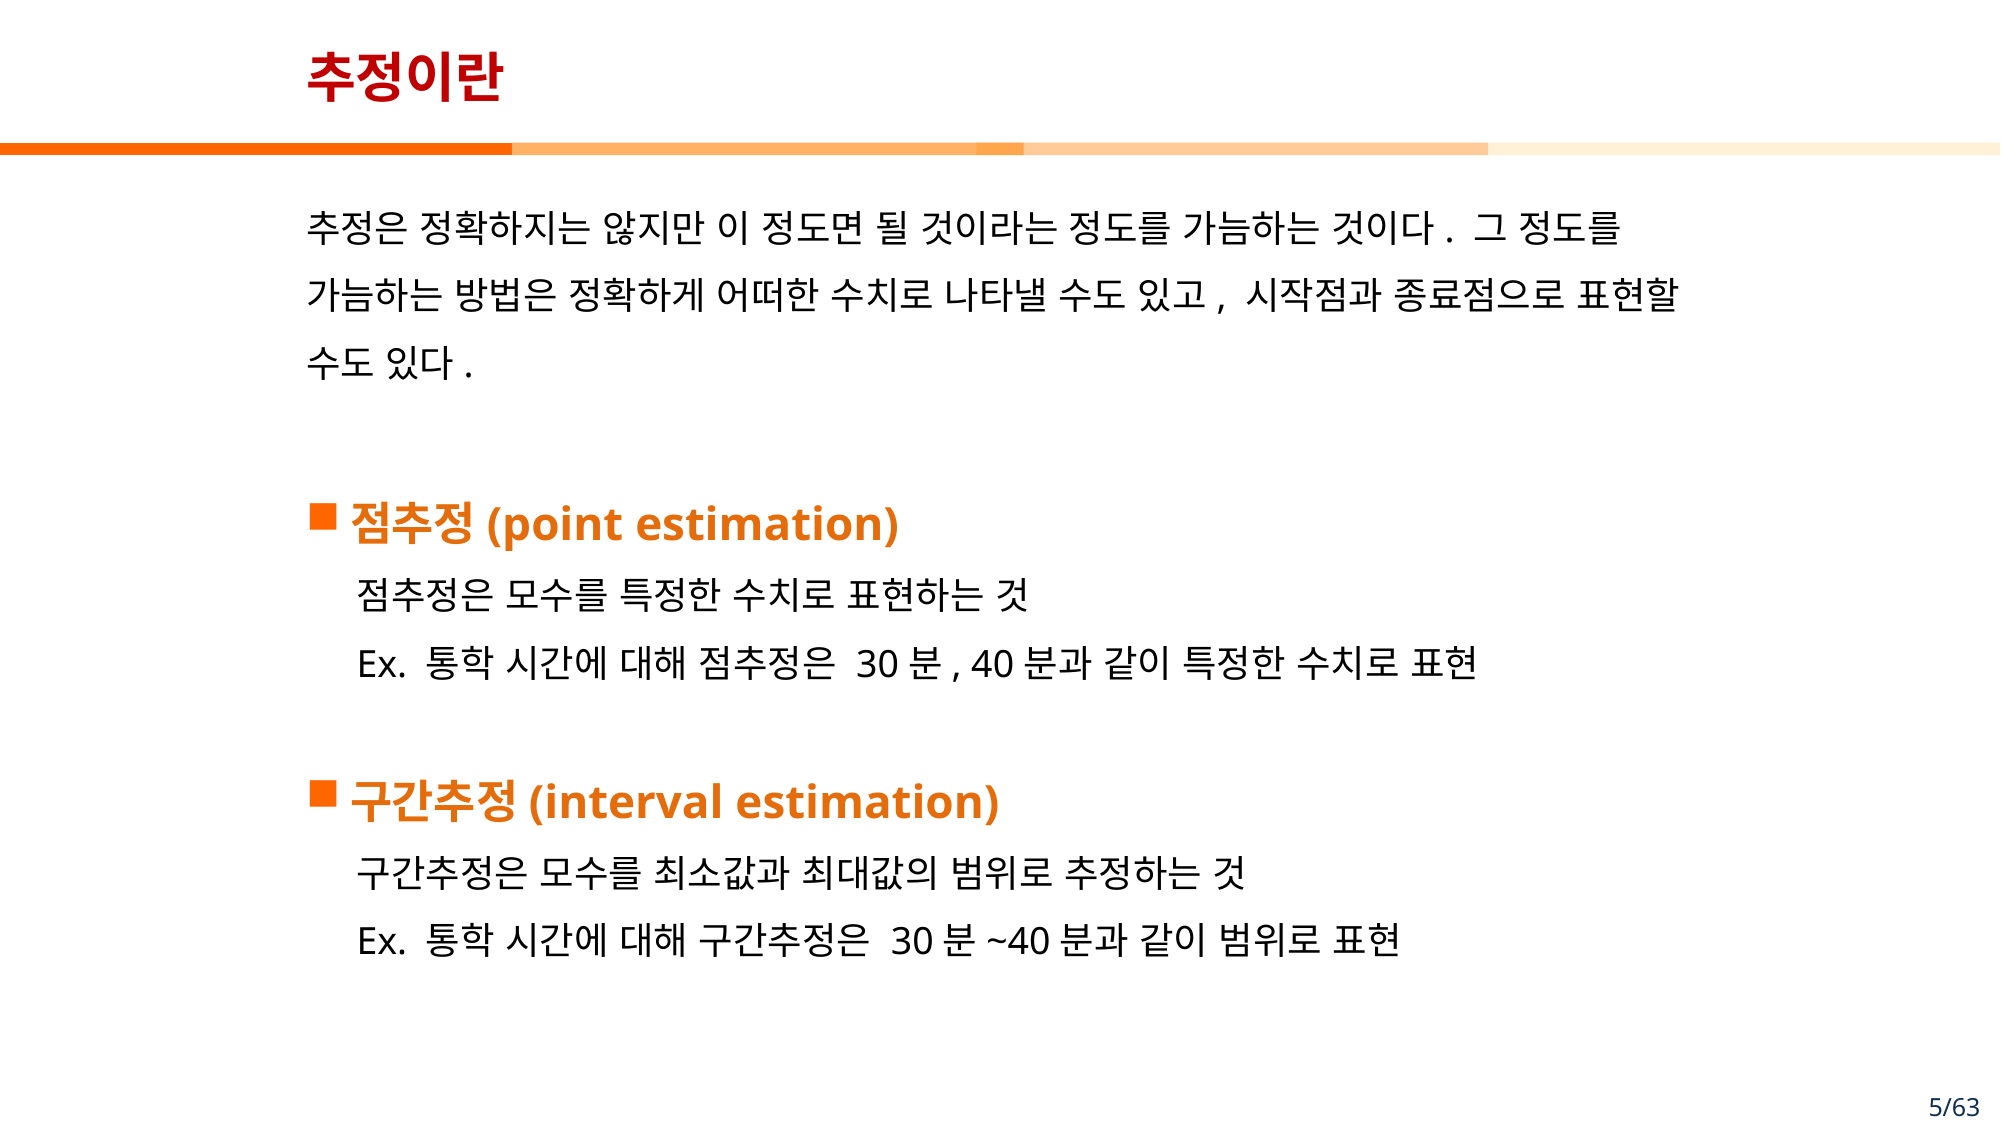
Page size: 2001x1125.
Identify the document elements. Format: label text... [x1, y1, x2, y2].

list 추정은 정확하지는 않지만 이 정도면 될 것이라는 정도를 가늠하는 것이다. 그 정도를 가늠하는 방법은 정확하게 어떠한 수치로 나타낼 수도 있고, 시작점과 종료점으로 표현할 수도 있다. 점추정(point estimation) 점추정은 모수를 특정한 수치로 표현하는 것 Ex. 통학 시간에 대해 점추정은 30분, 40분과 같이 특정한 수치로 표현 구간추정(interval estimation) 구간추정은 모수를 최소값과 최대값의 범위로 추정하는 것 Ex. 통학 시간에 대해 구간추정은 30분~40분과 같이 범위로 표현 [291, 174, 1709, 1073]
title 추정이란 [291, 31, 1532, 122]
